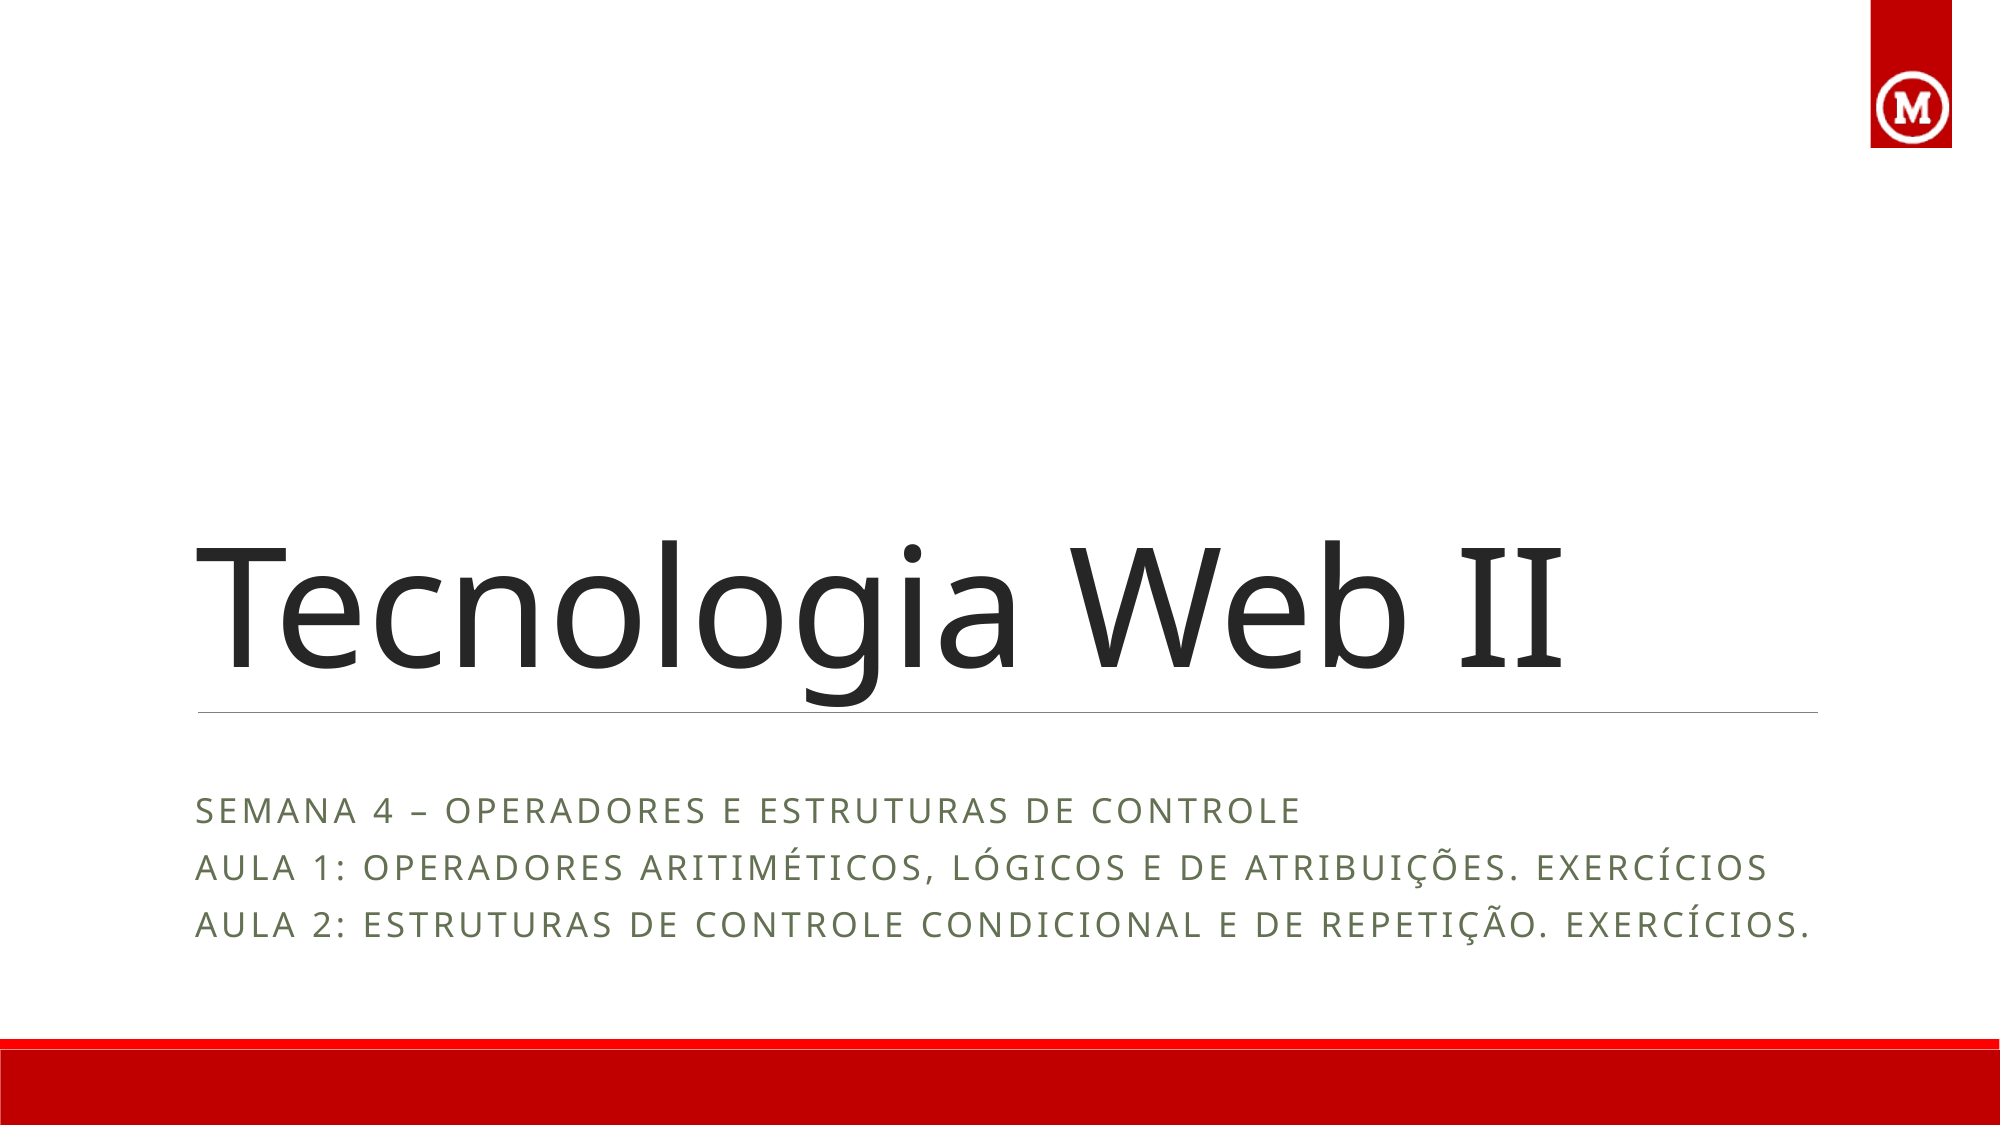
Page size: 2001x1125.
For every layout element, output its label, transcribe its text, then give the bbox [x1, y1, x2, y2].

picture [1873, 69, 1953, 148]
title Tecnologia Web II [180, 124, 1830, 710]
subtitle Semana 4 – OPERADORES E ESTRUTURAS DE CONTROLE Aula 1: OPERADORES ARITIMÉTICOS, LÓGICOS E DE ATRIBUIÇÕES. EXERCÍCIOS Aula 2: ESTRUTURAS DE CONTROLE CONDICIONAL E DE REPETIÇÃO. Exercícios. [180, 785, 1830, 974]
